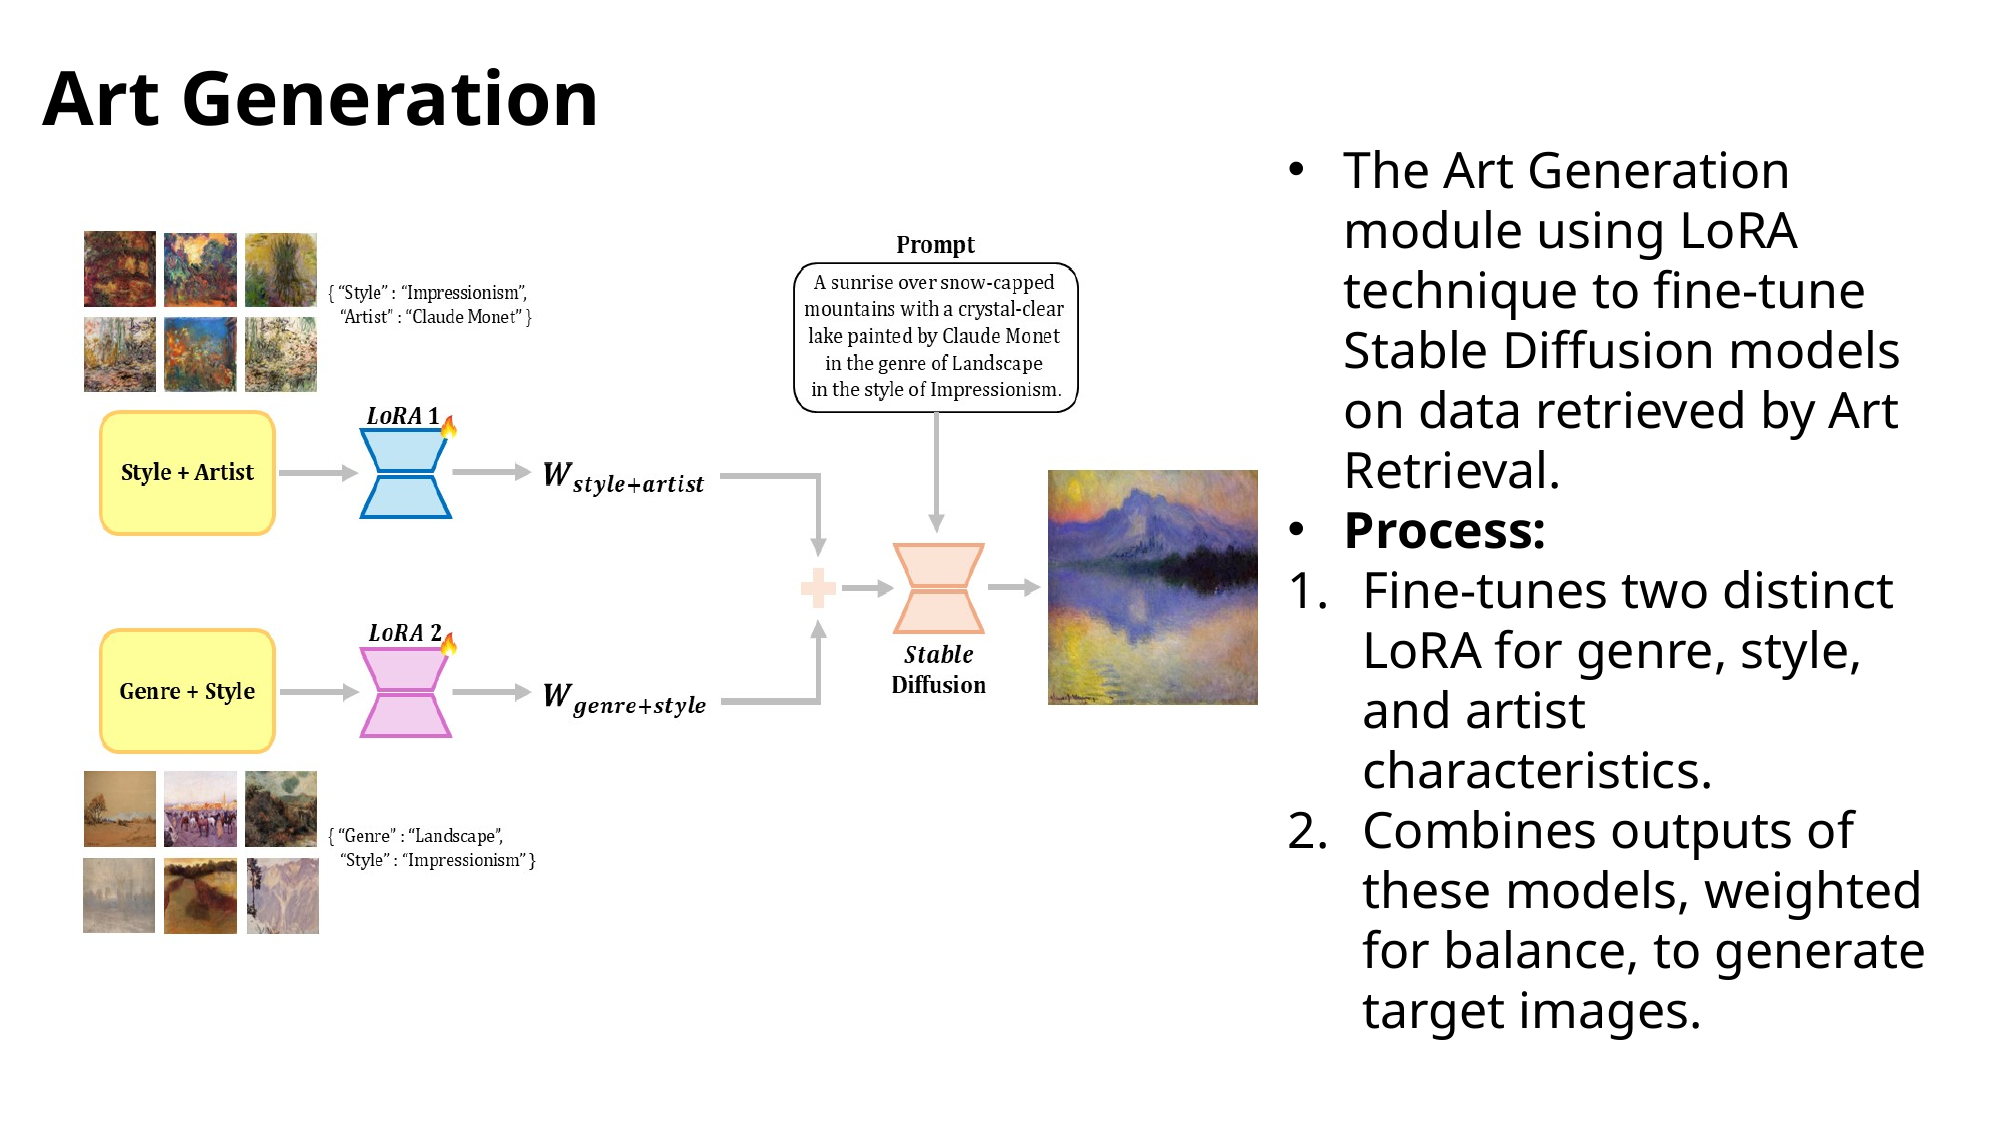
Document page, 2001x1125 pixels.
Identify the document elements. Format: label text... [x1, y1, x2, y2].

text_box Art Generation [27, 43, 617, 149]
picture [71, 205, 1273, 961]
text_box The Art Generation module using LoRA technique to fine-tune Stable Diffusion models on data retrieved by Art Retrieval. Process: Fine-tunes two distinct LoRA for genre, style, and artist characteristics. Combines outputs of these models, weighted for balance, to generate target images. [1272, 130, 1951, 1046]
